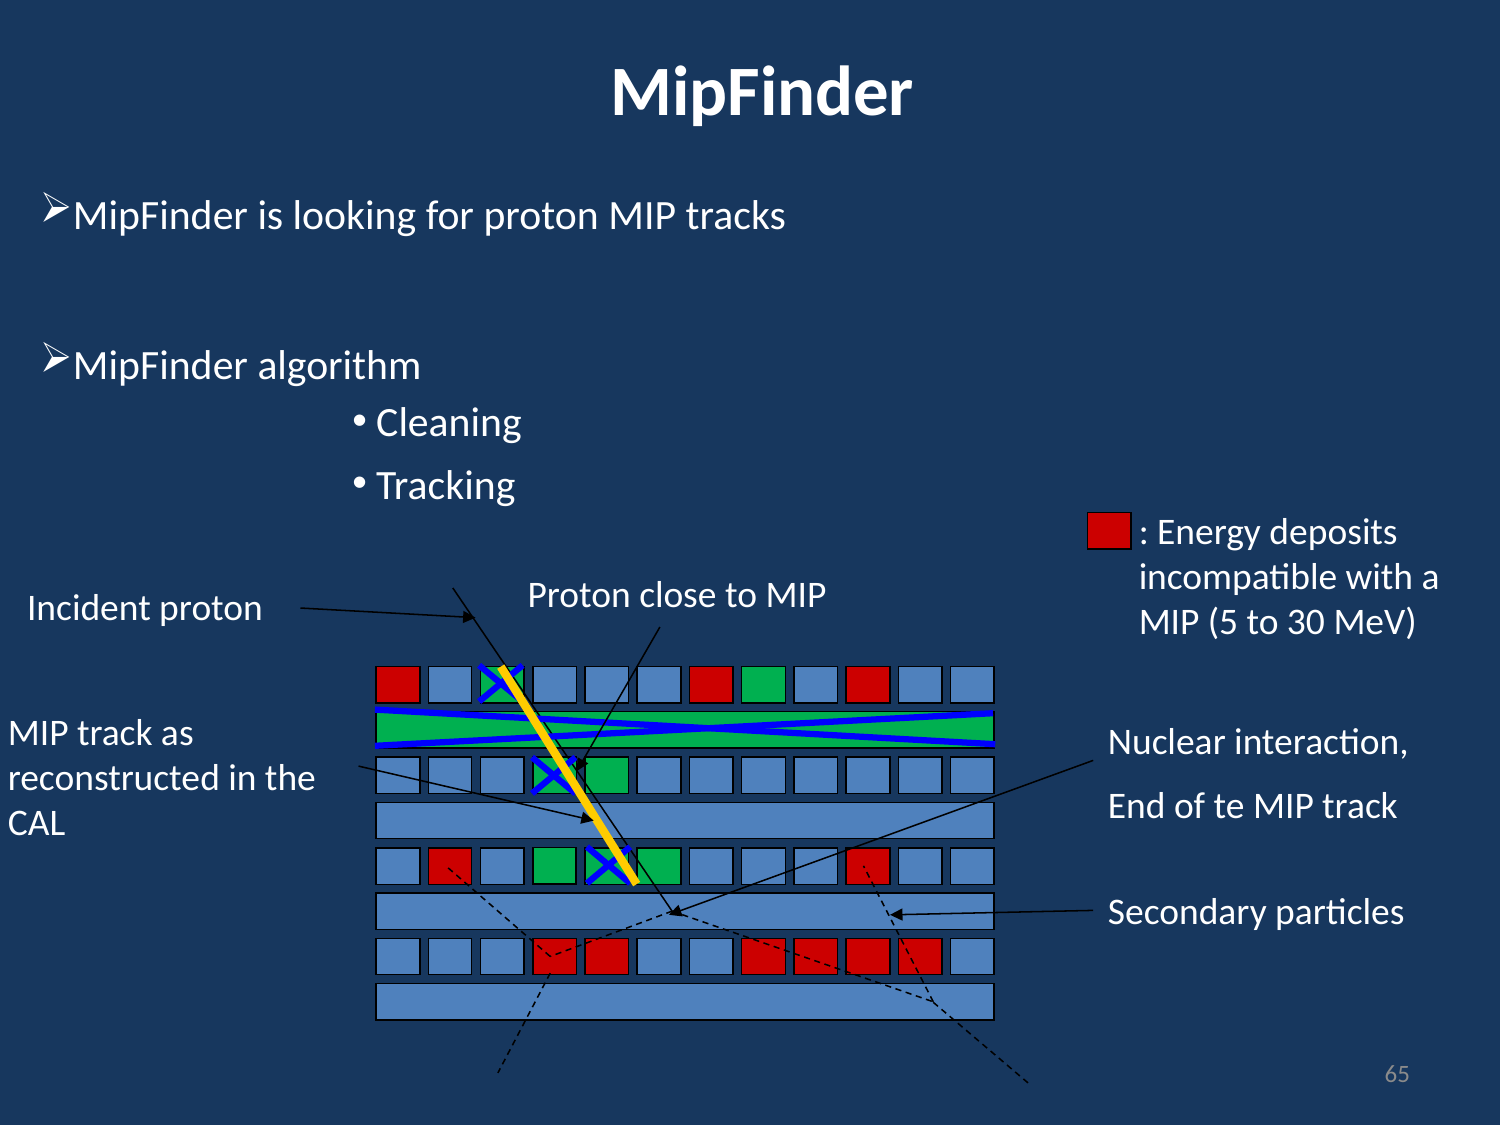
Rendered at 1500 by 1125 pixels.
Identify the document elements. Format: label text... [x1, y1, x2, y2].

text_box MipFinder is looking for proton MIP tracks [24, 180, 1500, 246]
text_box [637, 757, 681, 794]
text_box [637, 847, 681, 885]
text_box [376, 938, 420, 975]
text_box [531, 756, 576, 794]
text_box [577, 755, 589, 769]
text_box [533, 666, 577, 703]
text_box [890, 908, 1093, 921]
text_box [689, 666, 733, 703]
text_box [689, 938, 733, 975]
text_box [846, 757, 890, 794]
text_box MipFinder [24, 37, 1500, 138]
text_box [741, 847, 786, 885]
text_box [637, 666, 681, 703]
text_box [428, 666, 472, 703]
text_box [950, 847, 995, 885]
text_box [428, 757, 472, 792]
text_box MipFinder algorithm [24, 330, 1500, 396]
text_box [585, 938, 629, 975]
slide_number 65 [1074, 1042, 1425, 1103]
text_box [385, 773, 420, 794]
text_box [585, 666, 629, 703]
text_box [881, 802, 995, 839]
text_box [376, 983, 995, 1020]
text_box [376, 892, 995, 930]
text_box [532, 847, 577, 885]
text_box [846, 666, 890, 703]
text_box [637, 938, 681, 975]
text_box Incident proton [12, 575, 319, 635]
text_box Tracking [337, 453, 1500, 515]
text_box [898, 757, 943, 794]
text_box [428, 783, 472, 794]
text_box [585, 757, 629, 794]
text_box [374, 709, 996, 747]
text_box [478, 665, 523, 702]
text_box [385, 802, 975, 839]
text_box [846, 938, 890, 975]
text_box [385, 772, 594, 824]
text_box [376, 847, 420, 885]
text_box [1087, 515, 1123, 549]
text_box [793, 757, 838, 794]
text_box [741, 666, 786, 703]
text_box [898, 847, 943, 885]
text_box [793, 938, 838, 975]
text_box : Energy deposits incompatible with a MIP (5 to 30 MeV) [1123, 515, 1500, 650]
text_box [950, 666, 995, 703]
text_box [793, 847, 838, 869]
text_box [689, 757, 733, 794]
text_box [741, 938, 786, 975]
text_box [586, 846, 631, 884]
text_box [376, 666, 420, 703]
text_box [793, 666, 838, 703]
text_box [428, 847, 472, 885]
text_box [533, 938, 577, 975]
text_box [950, 938, 995, 975]
text_box Secondary particles [1093, 879, 1500, 940]
text_box [741, 757, 786, 794]
text_box [846, 847, 890, 885]
text_box [428, 938, 472, 975]
text_box [898, 666, 943, 703]
text_box [480, 847, 525, 885]
text_box Nuclear interaction, End of te MIP track [1093, 709, 1500, 834]
text_box Proton close to MIP [512, 562, 1090, 623]
text_box [480, 938, 525, 975]
text_box MIP track as reconstructed in the CAL [0, 700, 385, 851]
text_box [950, 757, 995, 794]
text_box [898, 938, 943, 975]
text_box [385, 757, 420, 780]
text_box [668, 760, 1093, 917]
text_box [319, 608, 476, 624]
text_box Cleaning [337, 387, 1500, 453]
text_box [480, 757, 525, 794]
text_box [793, 854, 838, 885]
text_box [689, 847, 733, 885]
